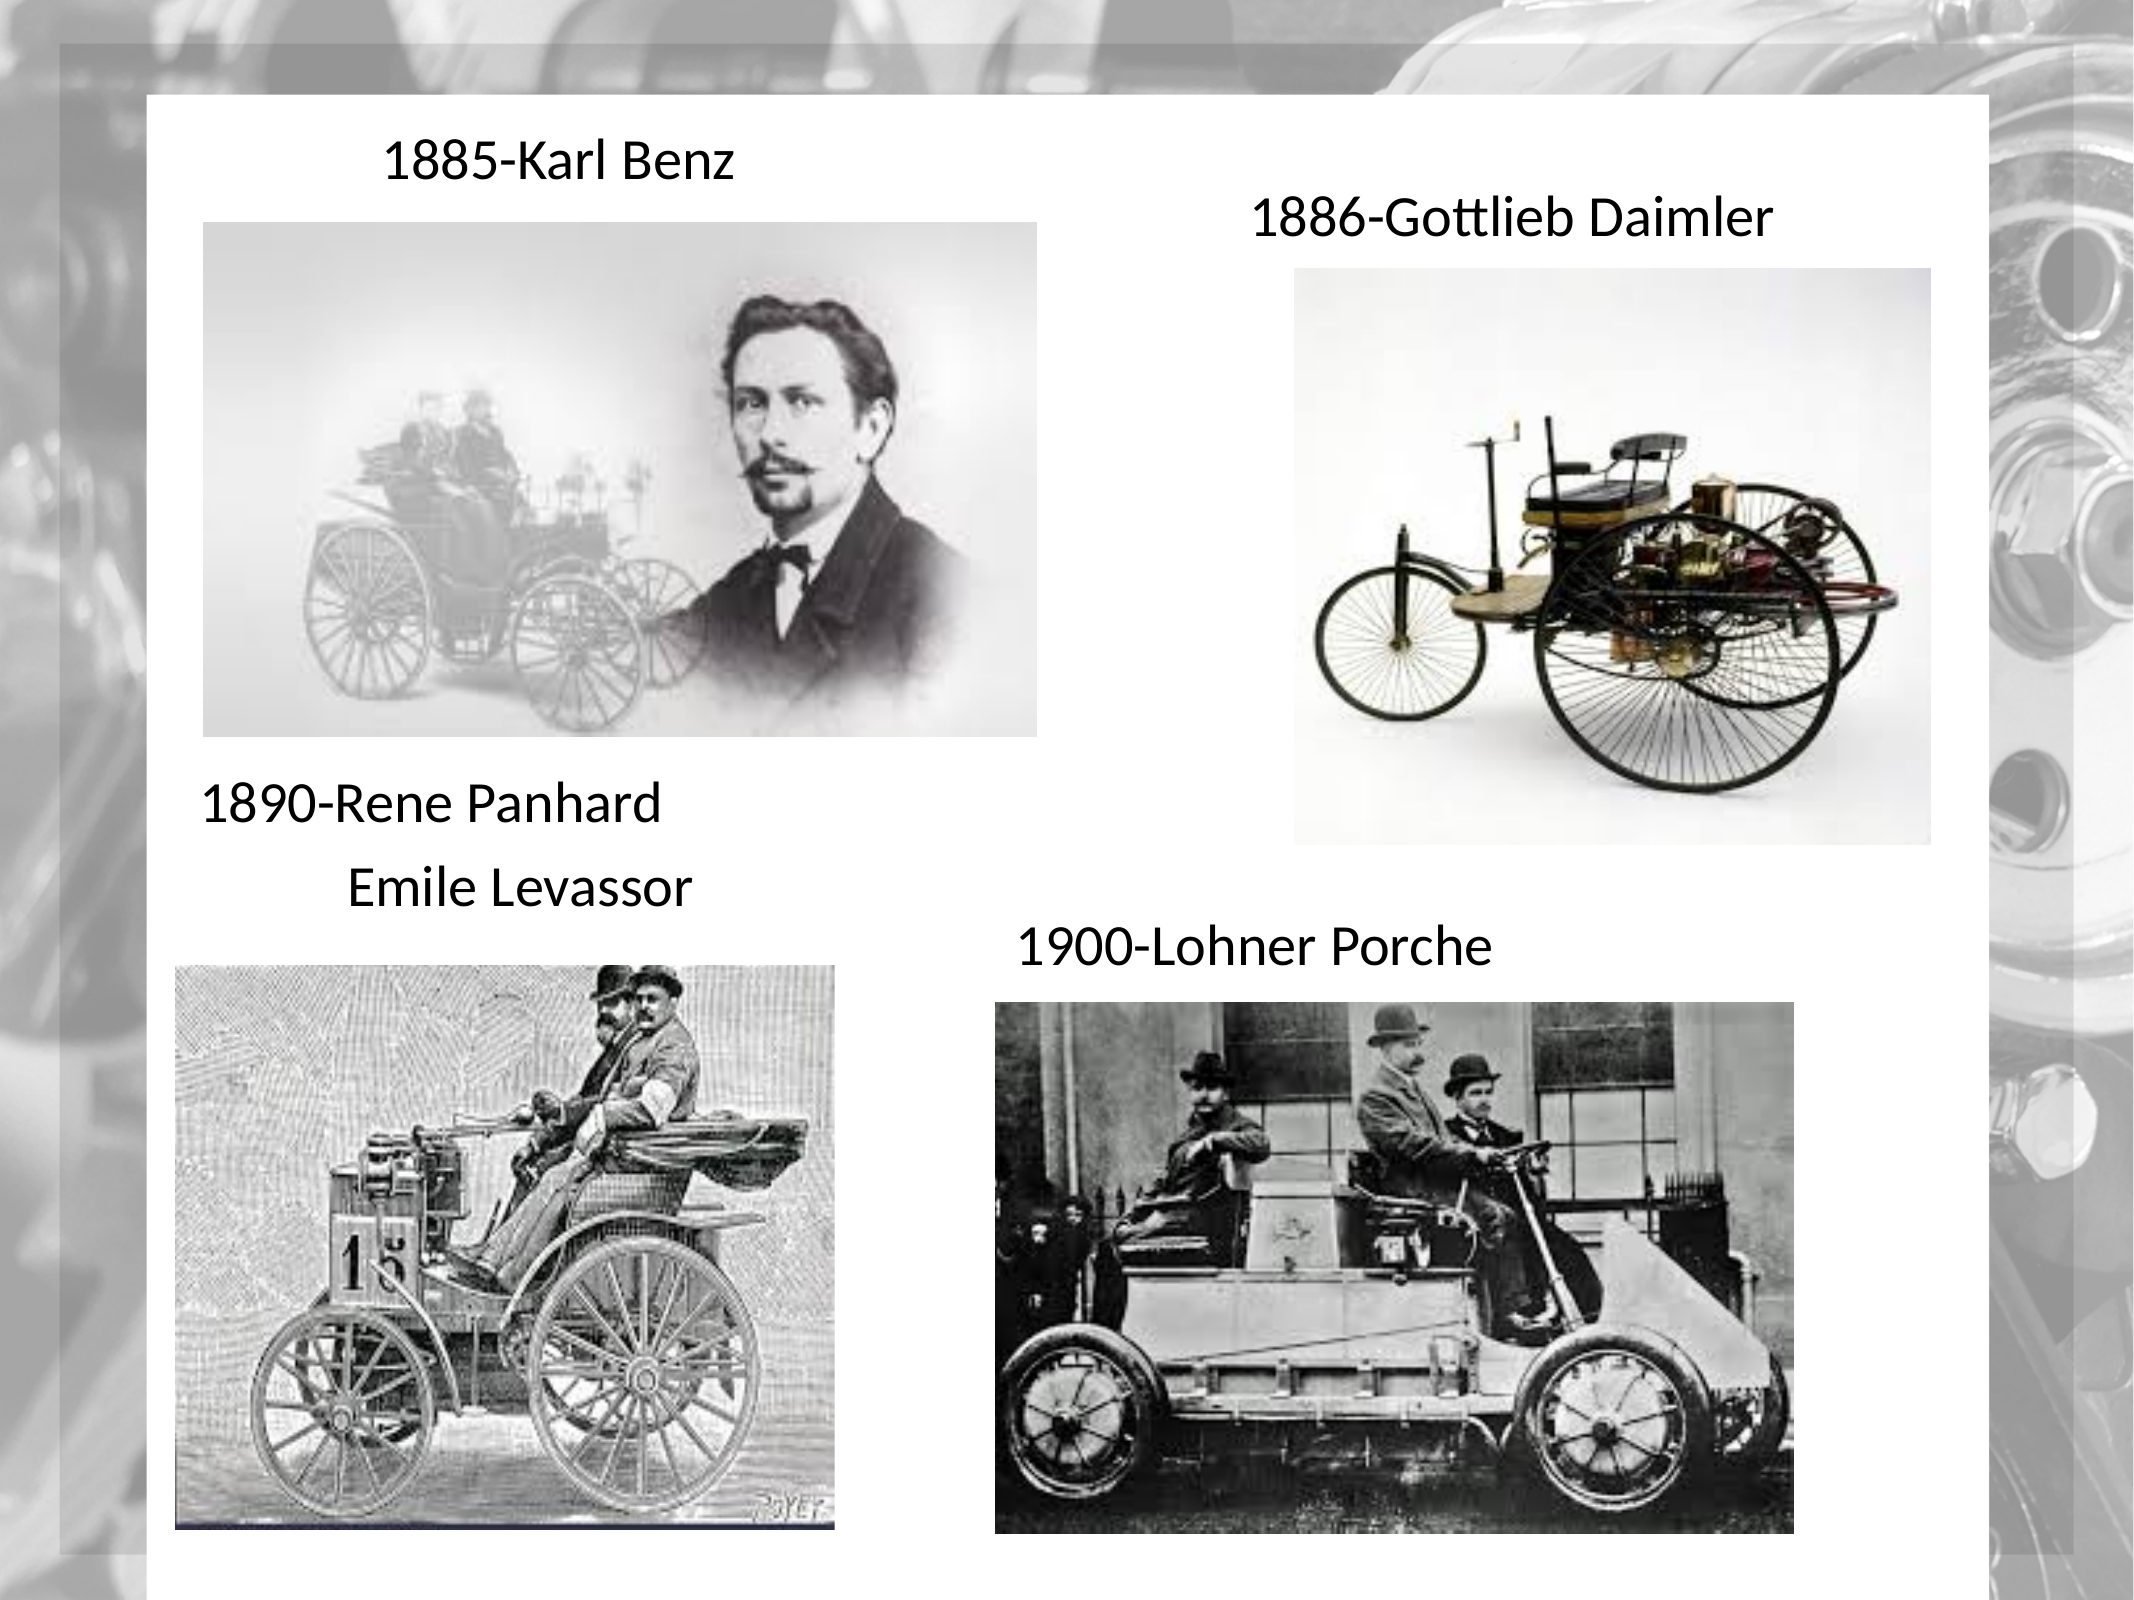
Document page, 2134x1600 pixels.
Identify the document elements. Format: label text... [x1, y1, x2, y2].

picture [995, 1002, 1794, 1534]
text_box 1900-Lohner Porche [1001, 899, 1807, 1055]
picture [1294, 268, 1931, 845]
picture [203, 222, 1037, 737]
text_box 1885-Karl Benz [247, 114, 819, 222]
list 1886-Gottlieb Daimler 1890-Rene Panhard Emile Levassor [146, 94, 1990, 1600]
picture [0, 0, 2134, 1600]
picture [175, 965, 835, 1530]
